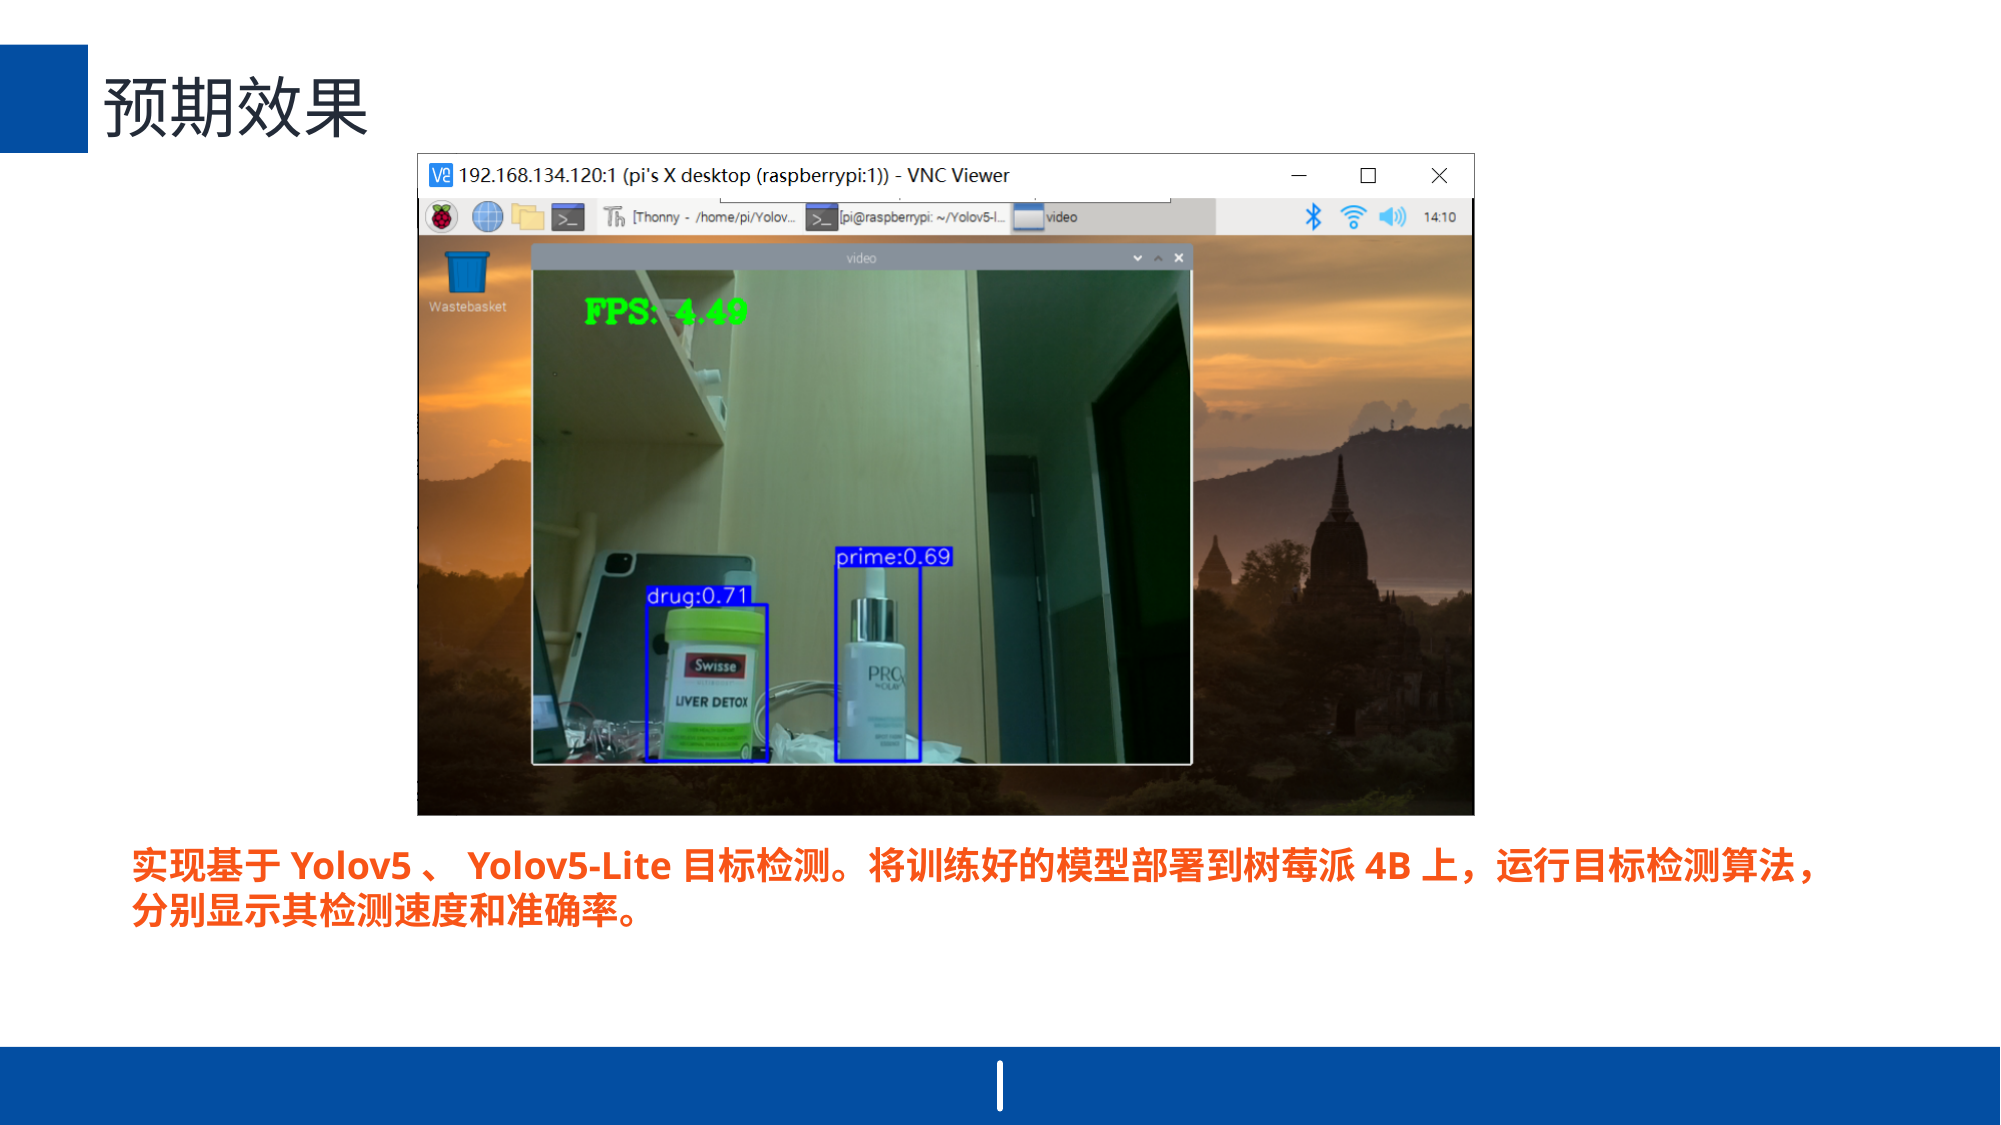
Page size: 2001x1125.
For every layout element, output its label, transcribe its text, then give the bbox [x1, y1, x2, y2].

text_box [0, 44, 89, 154]
text_box 实现基于Yolov5、Yolov5-Lite目标检测。将训练好的模型部署到树莓派4B上，运行目标检测算法，分别显示其检测速度和准确率。 [116, 834, 1883, 940]
picture [417, 153, 1475, 816]
text_box [0, 1046, 2000, 1125]
text_box 预期效果 [88, 57, 475, 153]
